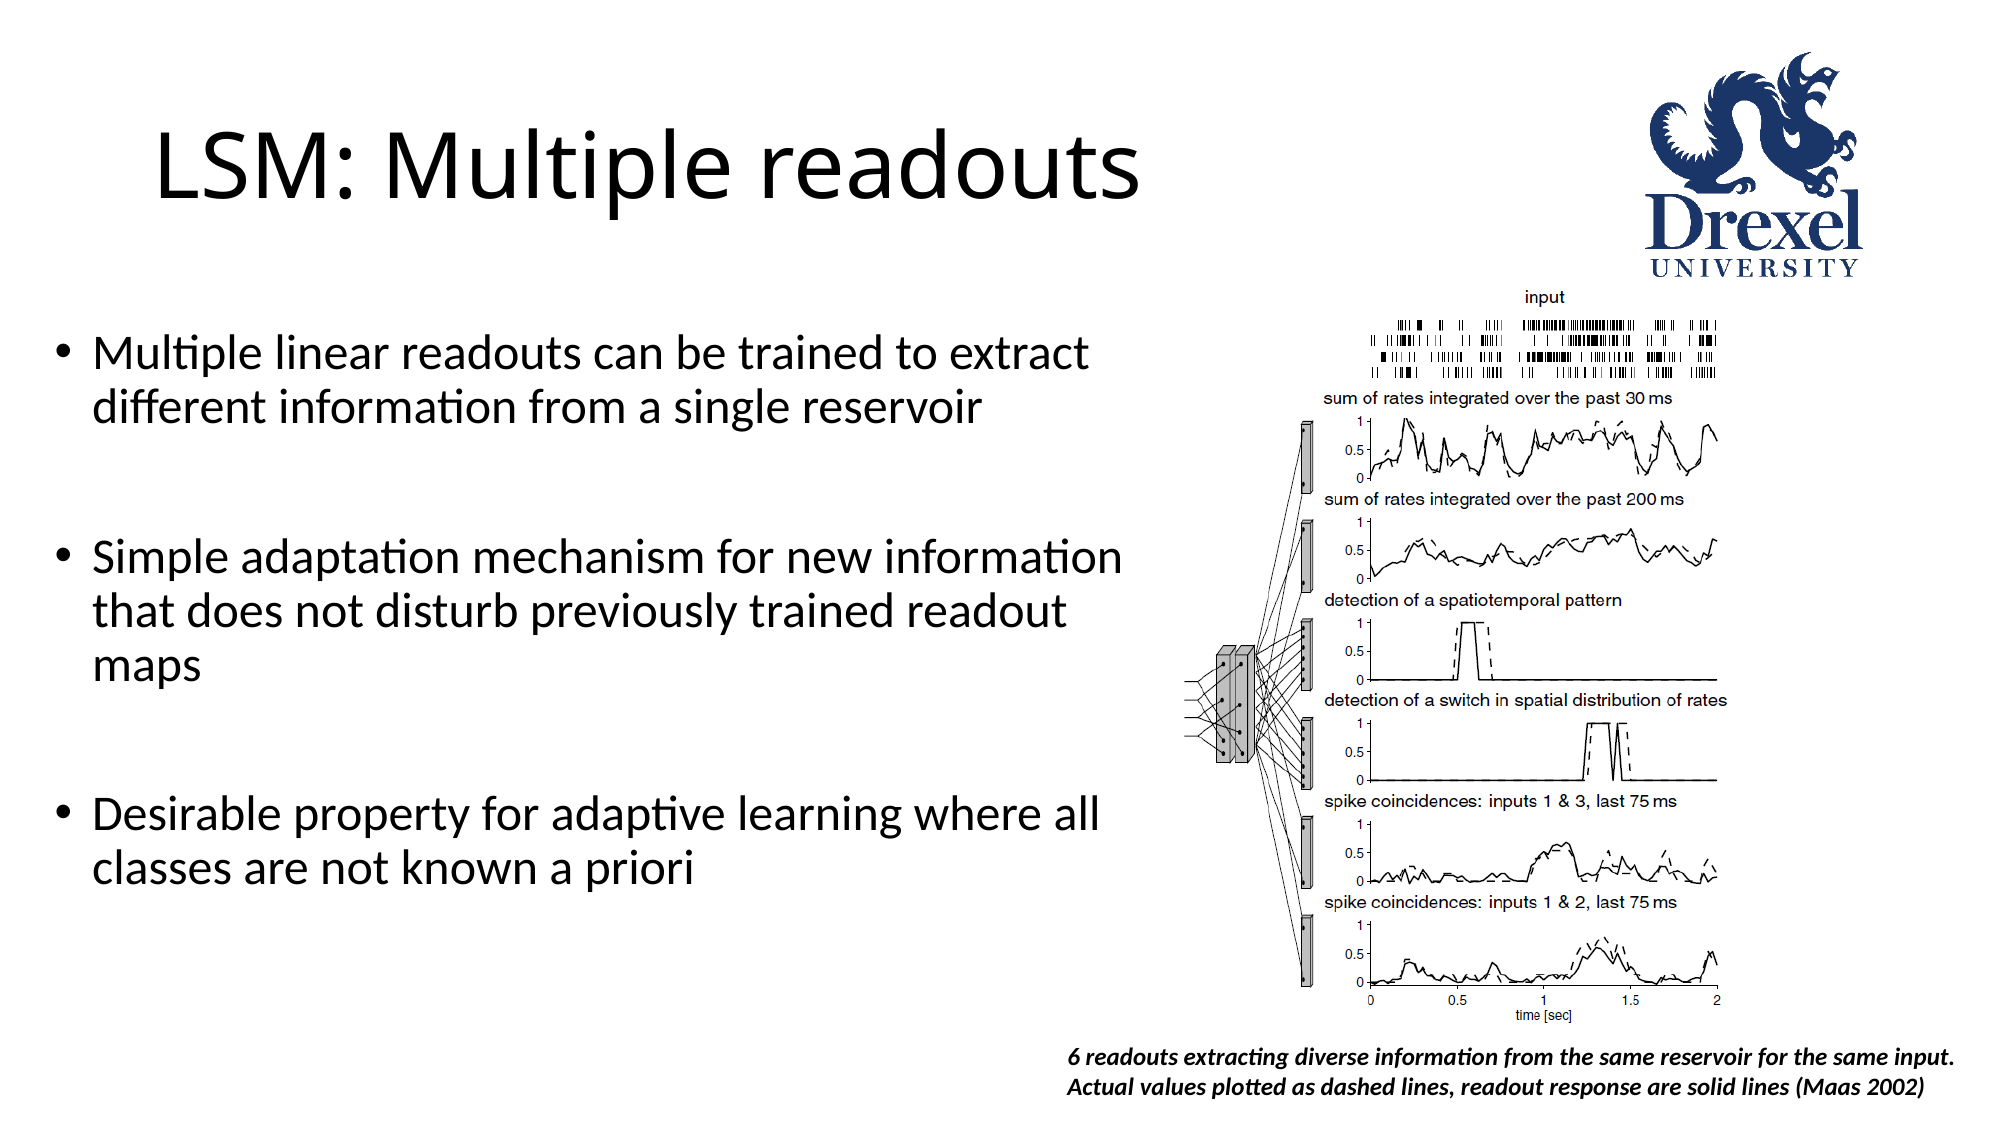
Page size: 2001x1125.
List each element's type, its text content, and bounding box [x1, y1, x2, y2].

title LSM: Multiple readouts [137, 59, 1288, 278]
list Multiple linear readouts can be trained to extract different information from a single reservoir Simple adaptation mechanism for new information that does not disturb previously trained readout maps Desirable property for adaptive learning where all classes are not known a priori [39, 319, 1146, 1033]
text_box 6 readouts extracting diverse information from the same reservoir for the same input. Actual values plotted as dashed lines, readout response are solid lines (Maas 2002) [1052, 1032, 2000, 1108]
picture [1174, 52, 1863, 1040]
